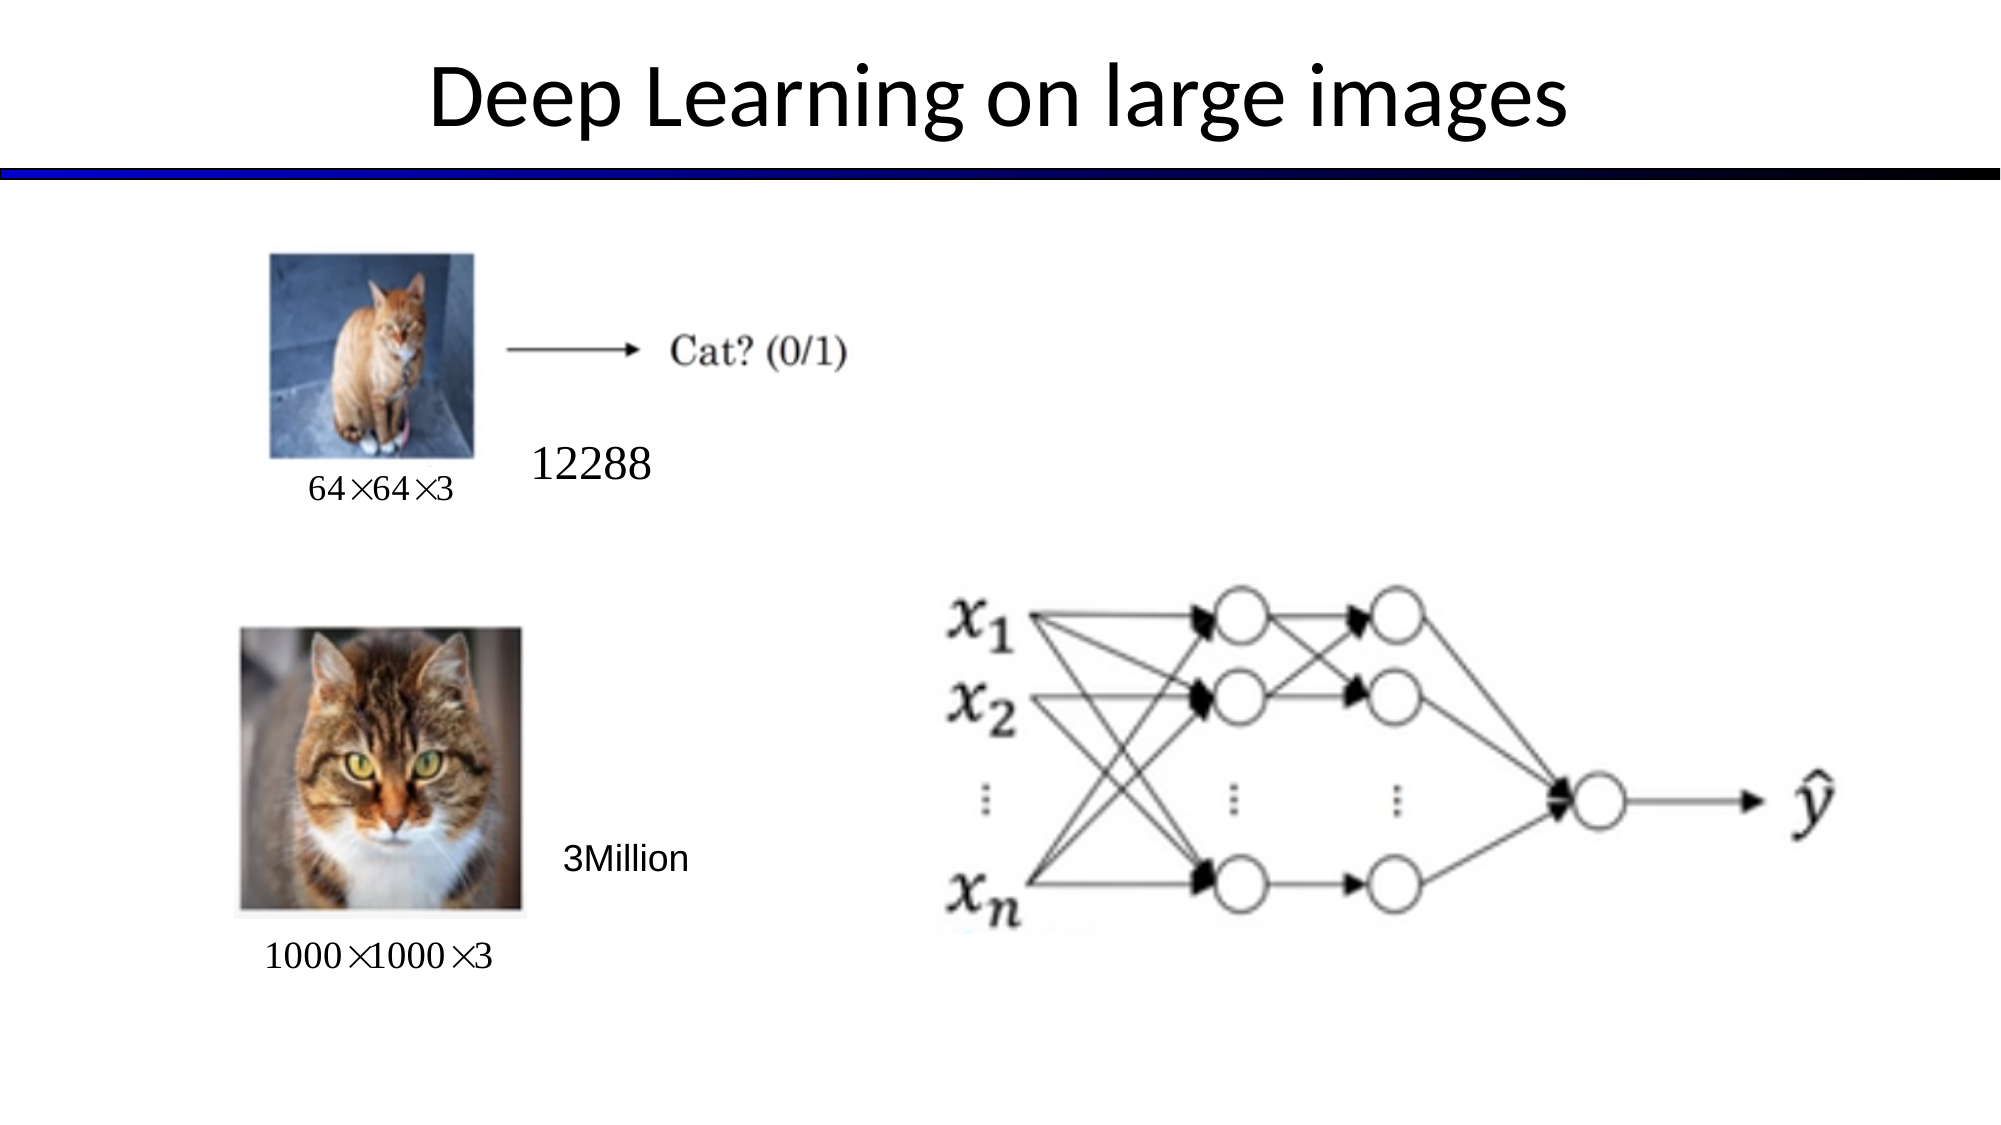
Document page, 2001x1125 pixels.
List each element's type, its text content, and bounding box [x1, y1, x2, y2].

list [262, 242, 855, 467]
picture [934, 576, 1844, 934]
text_box 3Million [548, 826, 746, 886]
picture [234, 624, 527, 919]
title Deep Learning on large images [0, 0, 2000, 184]
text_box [303, 466, 458, 509]
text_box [528, 434, 659, 492]
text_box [262, 933, 498, 979]
